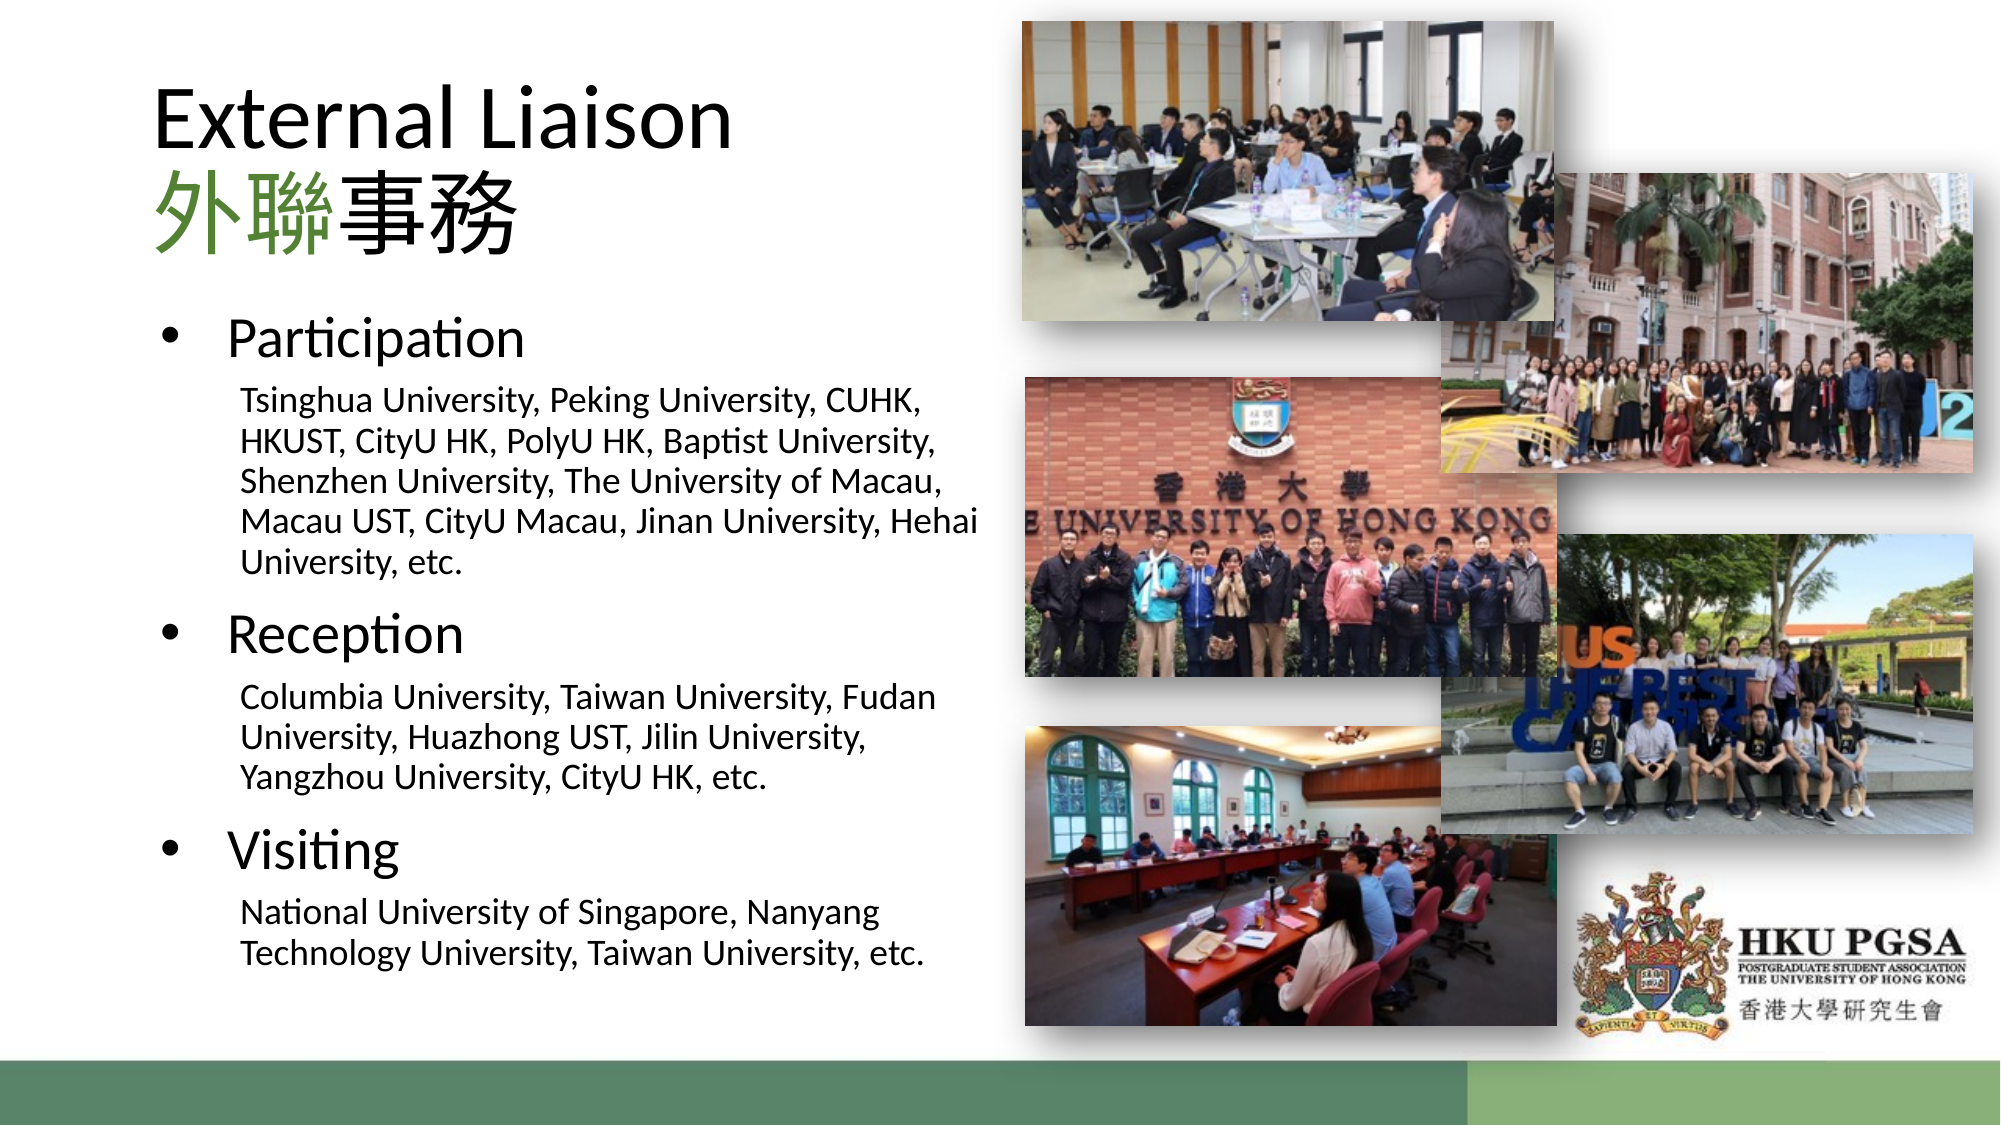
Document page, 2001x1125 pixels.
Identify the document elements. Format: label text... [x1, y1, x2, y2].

list Participation Tsinghua University, Peking University, CUHK, HKUST, CityU HK, PolyU HK, Baptist University, Shenzhen University, The University of Macau, Macau UST, CityU Macau, Jinan University, Hehai University, etc. Reception Columbia University, Taiwan University, Fudan University, Huazhong UST, Jilin University, Yangzhou University, CityU HK, etc. Visiting National University of Singapore, Nanyang Technology University, Taiwan University, etc. [137, 299, 1016, 1014]
title External Liaison 外聯事務 [137, 59, 1005, 278]
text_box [1022, 20, 1974, 1026]
picture [0, 0, 2001, 1125]
